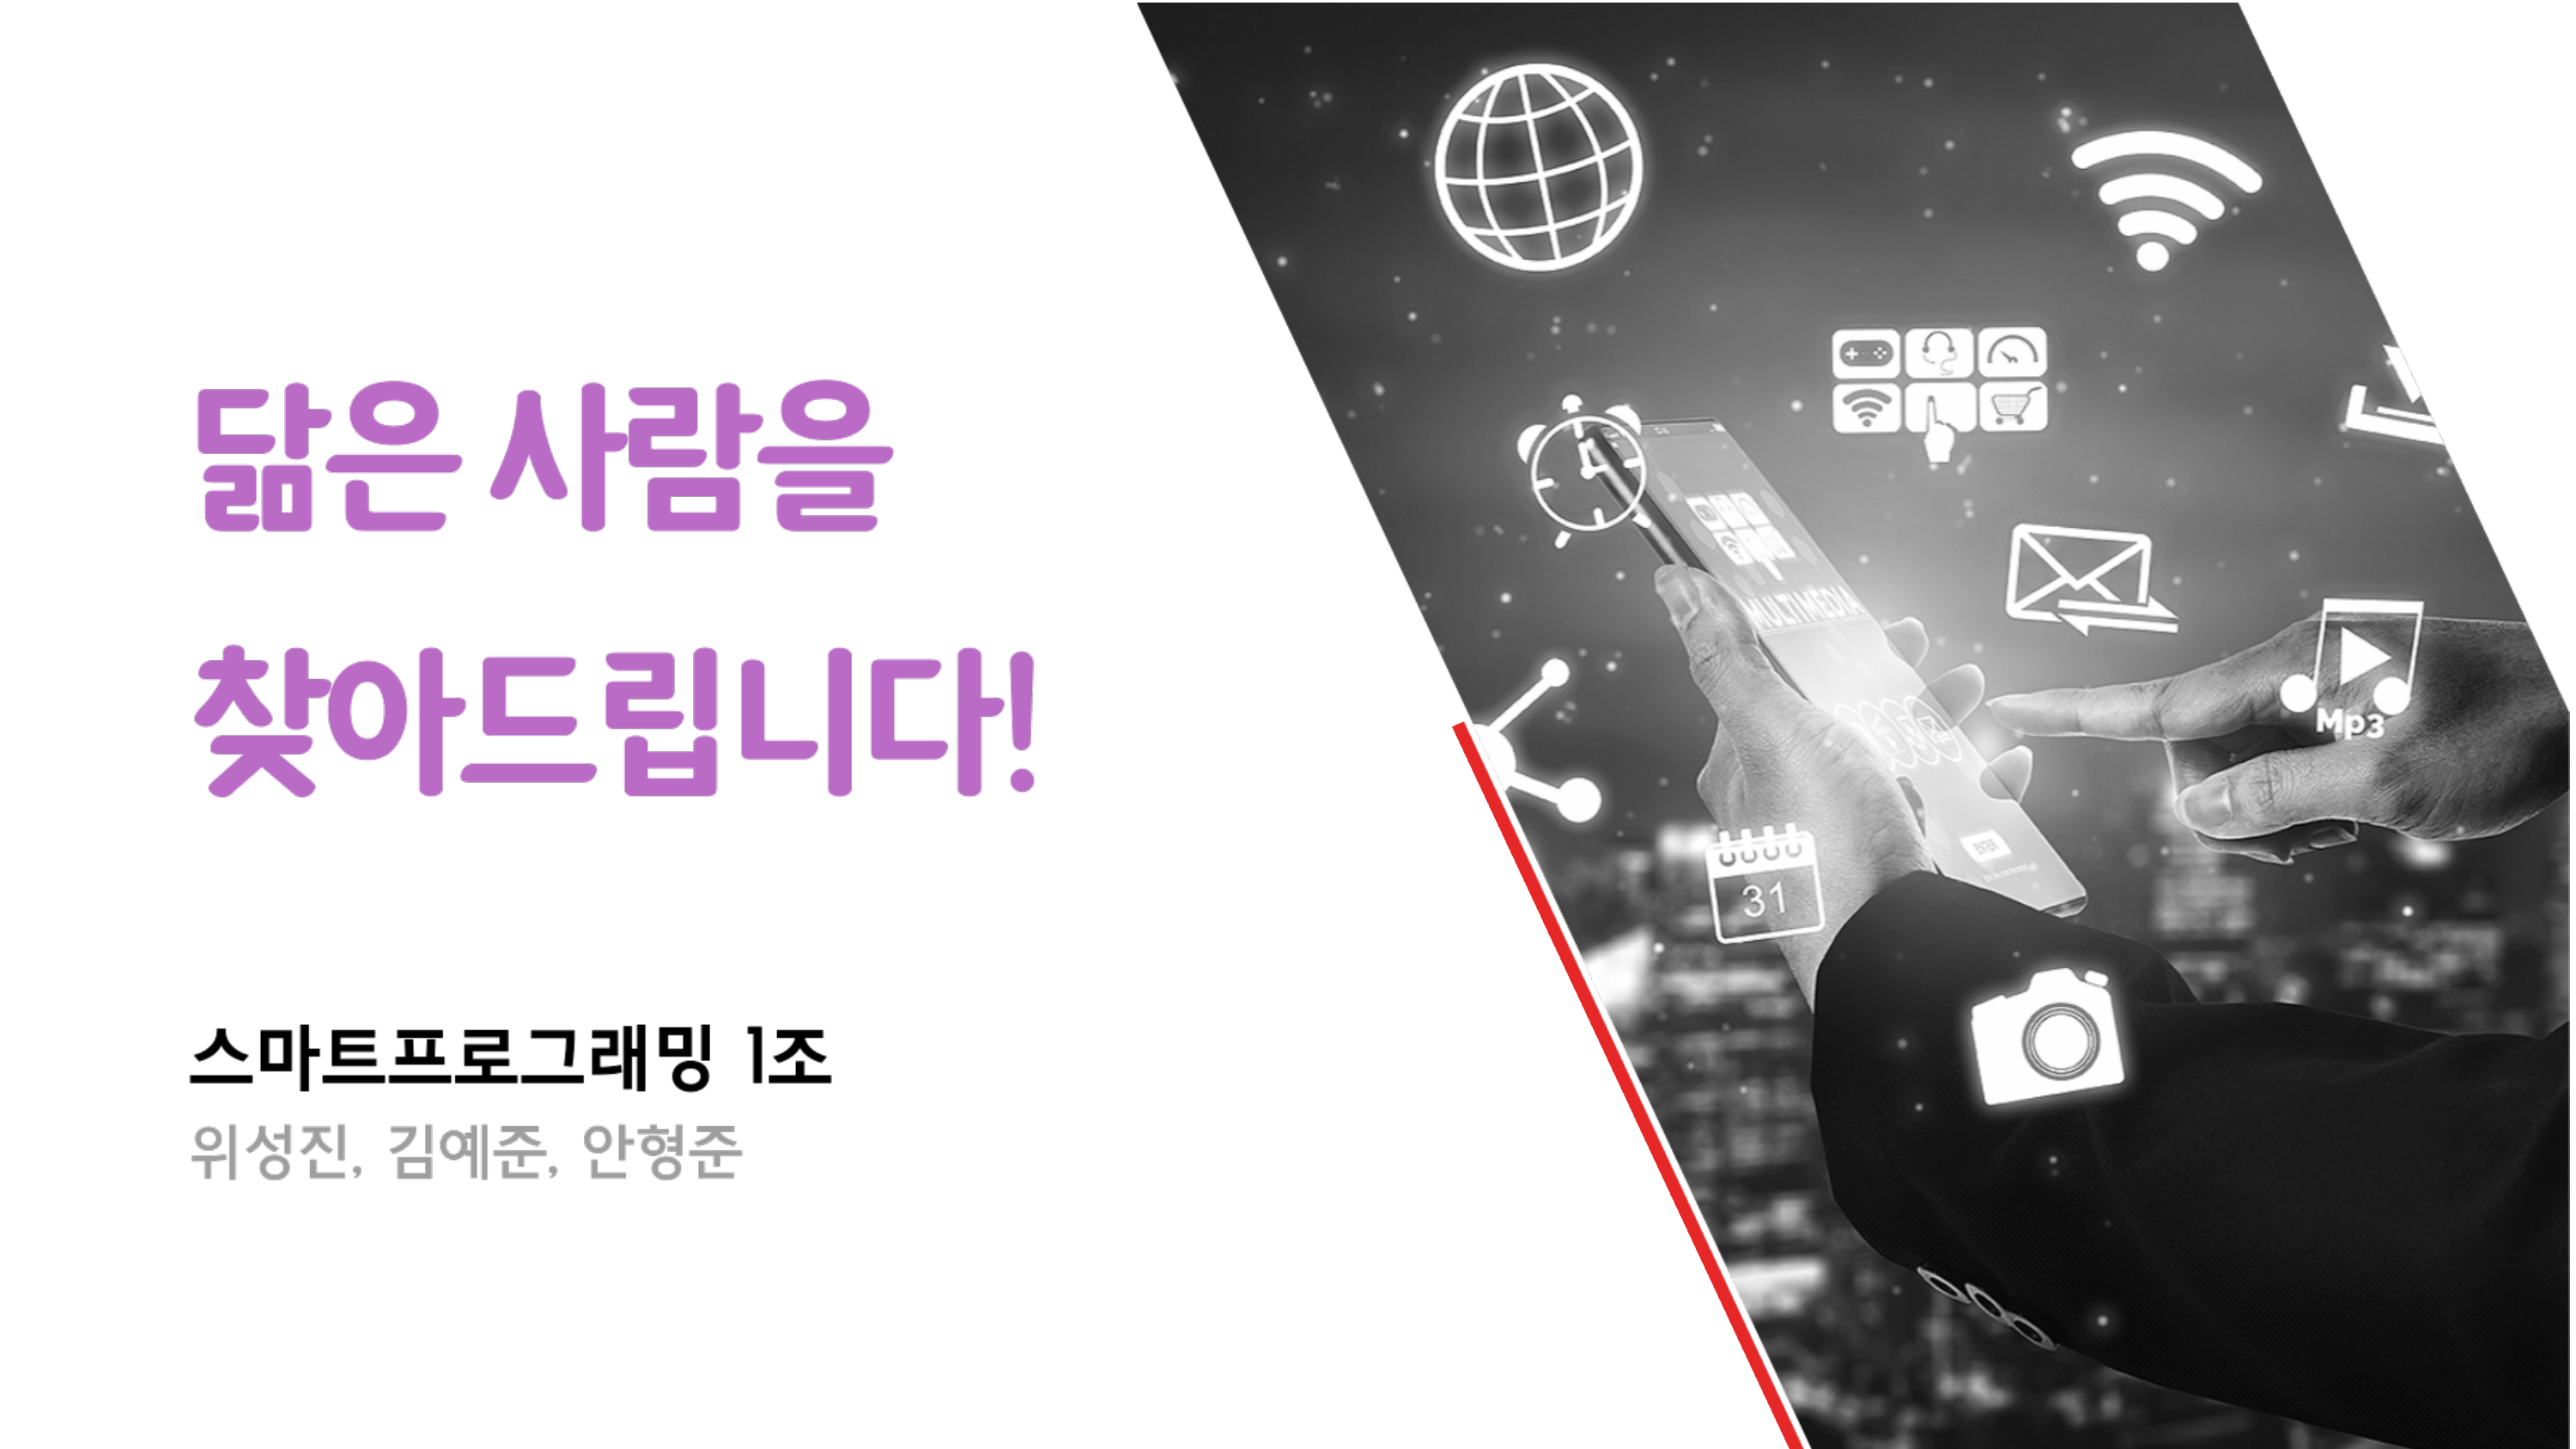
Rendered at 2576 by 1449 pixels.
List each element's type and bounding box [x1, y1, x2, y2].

picture [178, 1003, 863, 1207]
text_box [188, 1014, 1133, 1199]
text_box [1137, 3, 2570, 1449]
picture [163, 323, 1108, 871]
